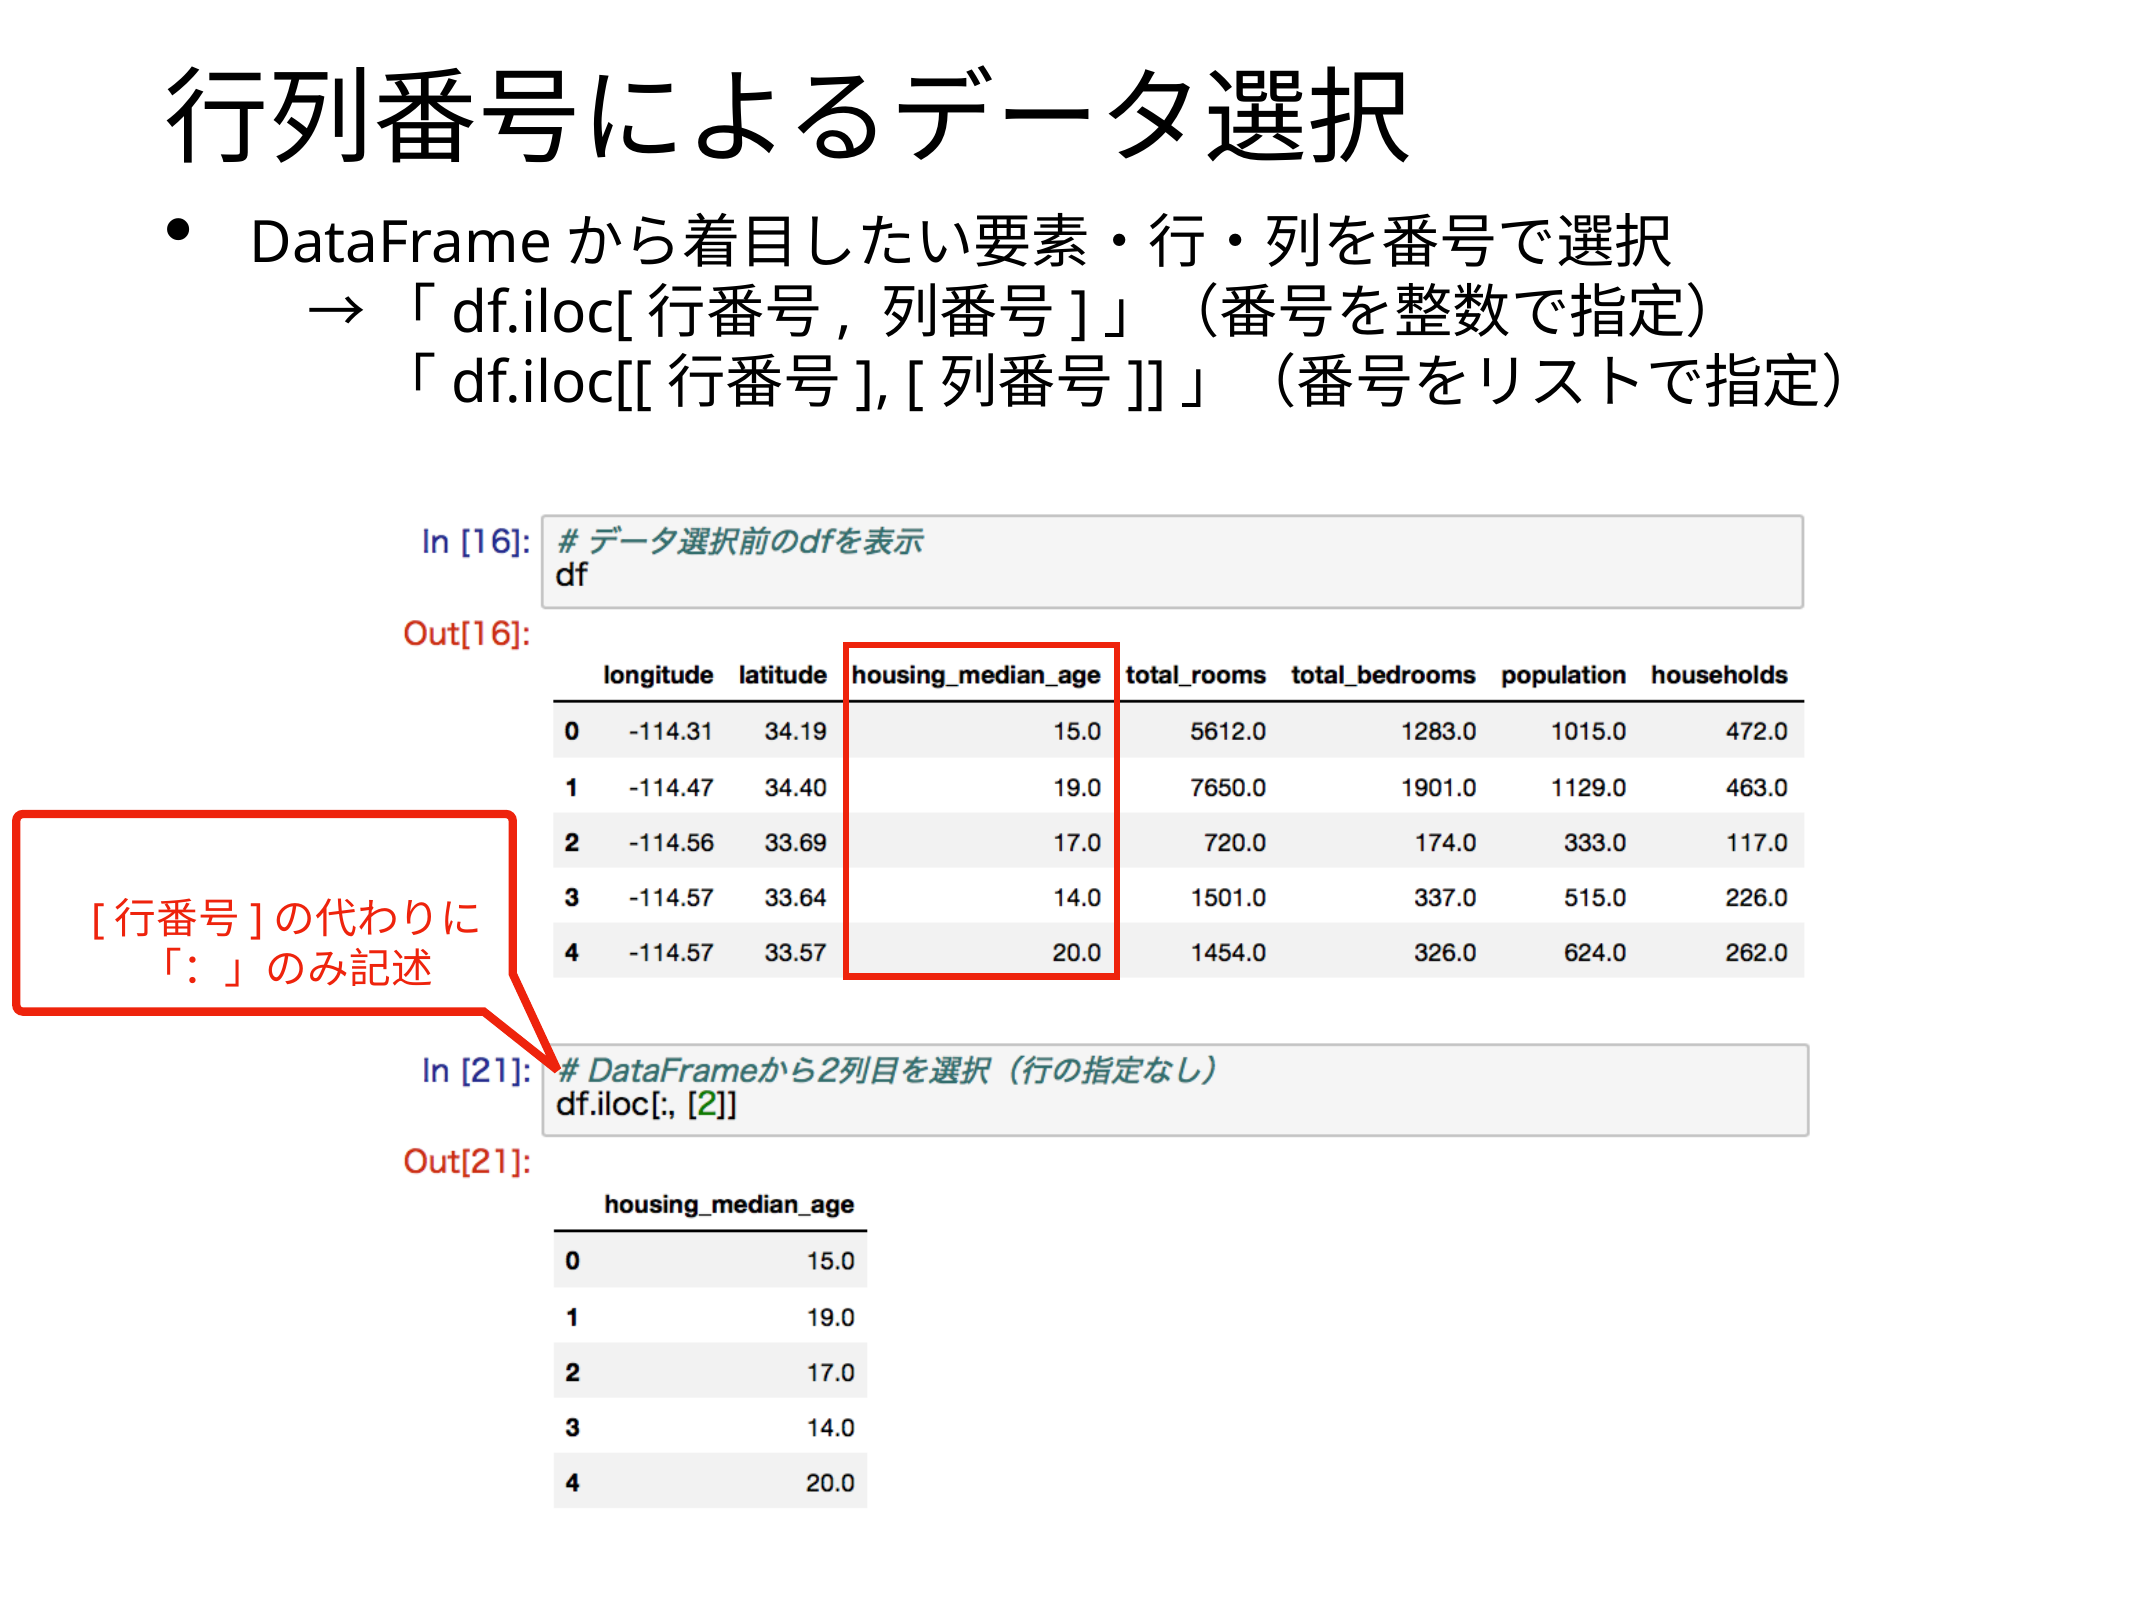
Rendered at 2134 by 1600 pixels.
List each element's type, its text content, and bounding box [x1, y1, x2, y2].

text_box [行番号]の代わりに 「：」のみ記述 [16, 814, 540, 1031]
picture [372, 507, 1832, 998]
picture [372, 1031, 1832, 1534]
title 行列番号によるデータ選択 [155, 41, 1978, 193]
list DataFrameから着目したい要素・行・列を番号で選択 → 「df.iloc[行番号, 列番号]」（番号を整数で指定） 「df.iloc[[行番号], [列番号]]」（番号をリストで指定） [155, 195, 2049, 504]
